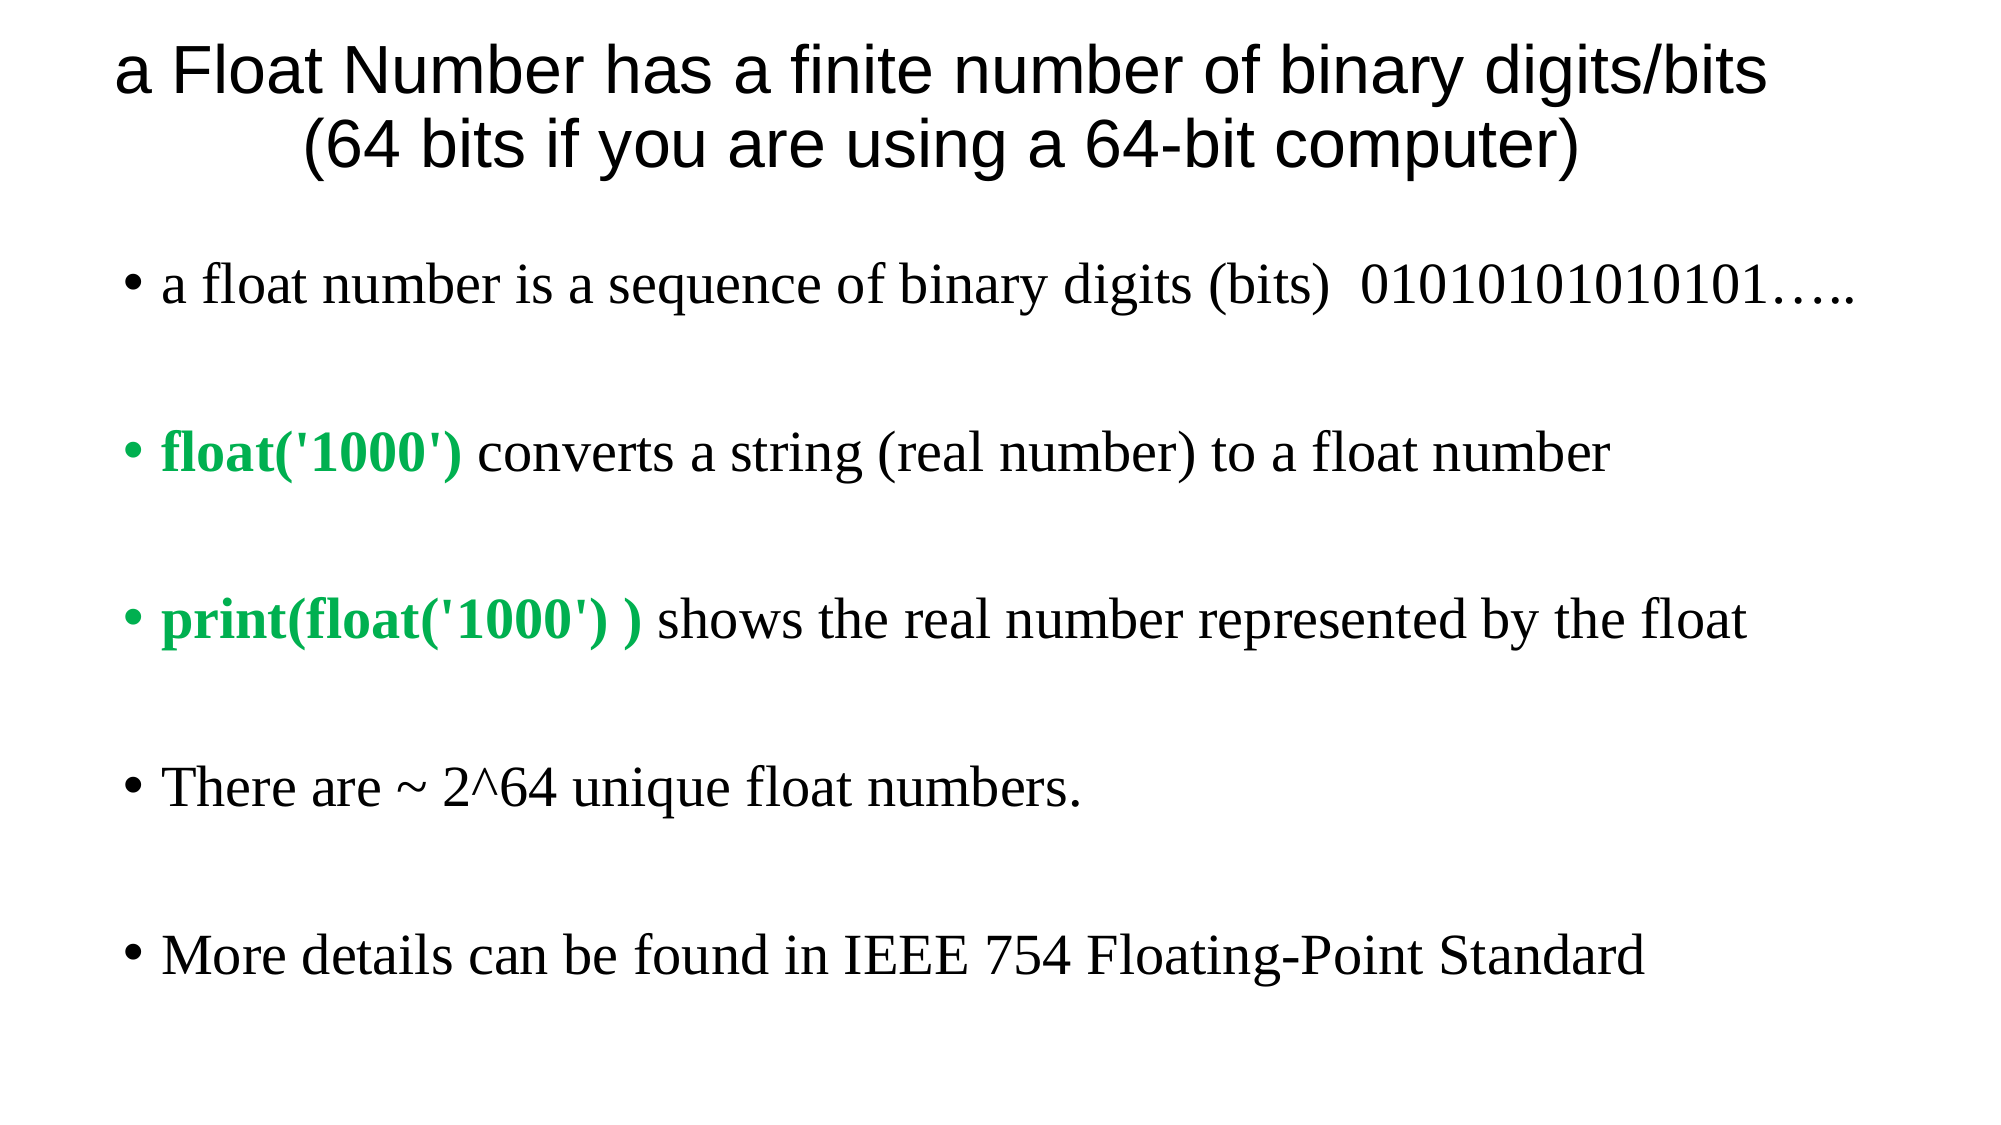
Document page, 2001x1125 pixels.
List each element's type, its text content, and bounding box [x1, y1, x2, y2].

title a Float Number has a finite number of binary digits/bits (64 bits if you are using a 64-bit computer) [41, 0, 1864, 218]
list a float number is a sequence of binary digits (bits) 01010101010101….. float('1000') converts a string (real number) to a float number print(float('1000') ) shows the real number represented by the float There are ~ 2^64 unique float numbers. More details can be found in IEEE 754 Floating-Point Standard [108, 245, 1892, 990]
